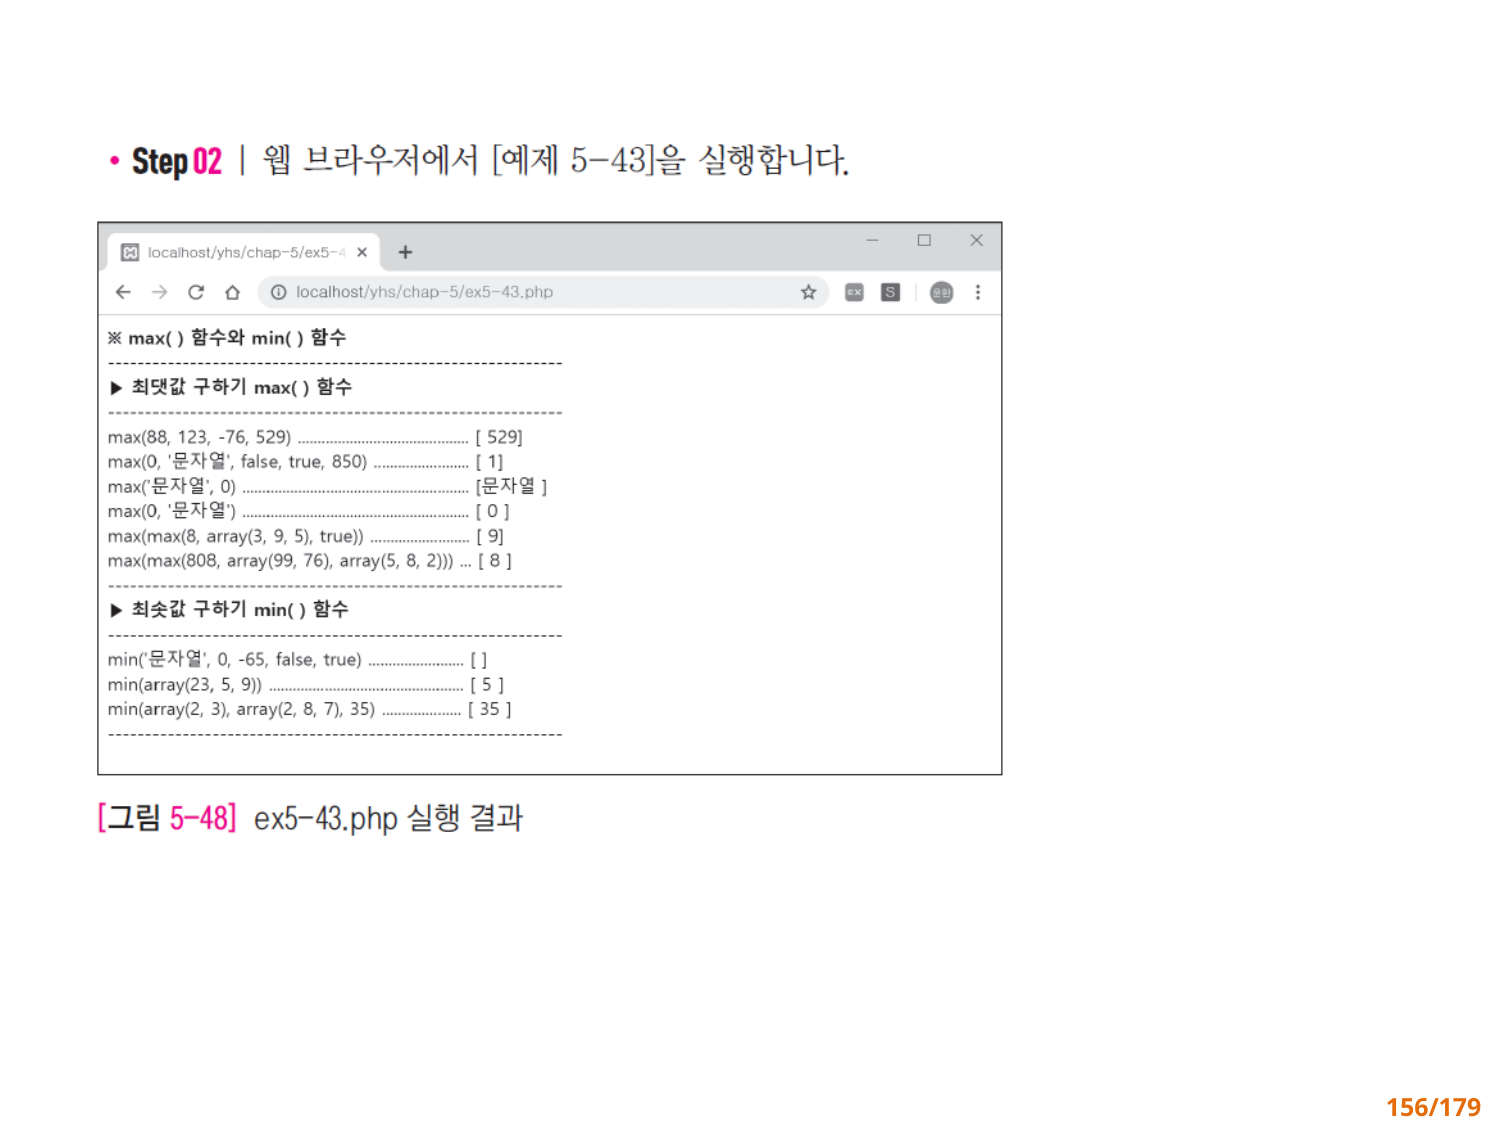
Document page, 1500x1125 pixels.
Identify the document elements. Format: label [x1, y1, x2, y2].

picture [81, 133, 1028, 850]
